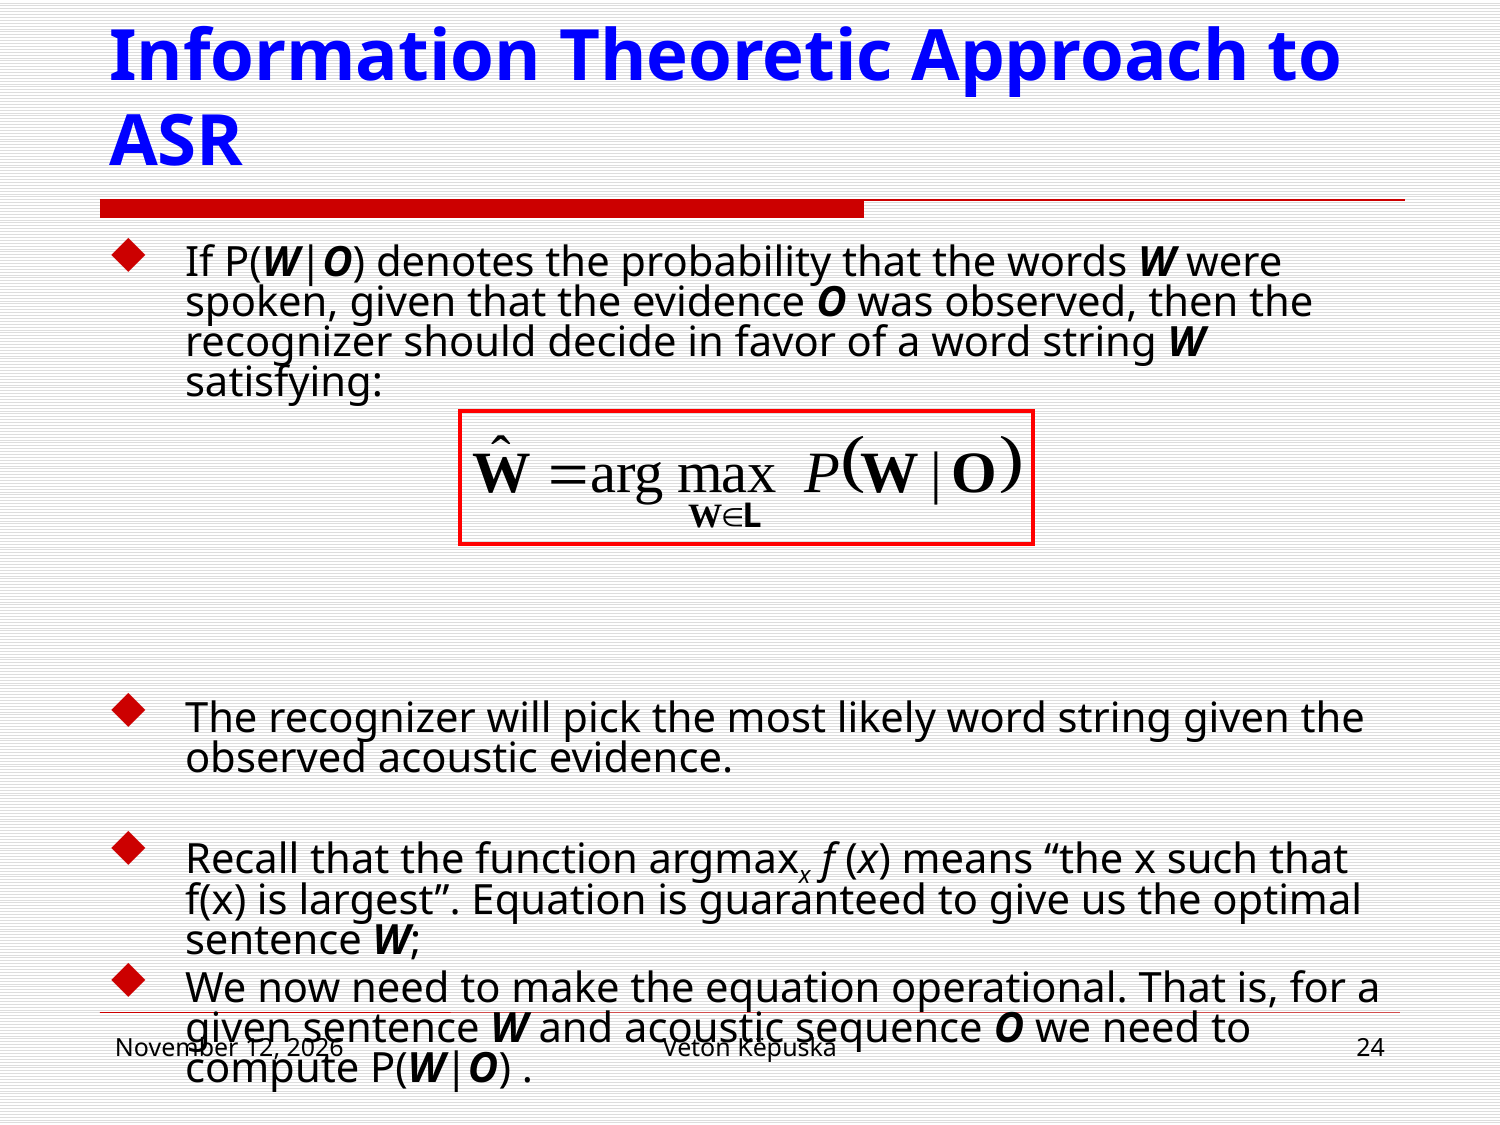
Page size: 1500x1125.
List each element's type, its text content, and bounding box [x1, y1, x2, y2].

list If P(W|O) denotes the probability that the words W were spoken, given that the evidence O was observed, then the recognizer should decide in favor of a word string W satisfying: The recognizer will pick the most likely word string given the observed acoustic evidence. Recall that the function argmaxx f (x) means “the x such that f(x) is largest”. Equation is guaranteed to give us the optimal sentence W; We now need to make the equation operational. That is, for a given sentence W and acoustic sequence O we need to compute P(W|O) . [92, 237, 1406, 988]
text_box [462, 423, 1025, 542]
footer Veton Këpuska [512, 1024, 988, 1103]
slide_number 24 [1074, 1024, 1401, 1103]
text_box [460, 411, 1033, 544]
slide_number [99, 1024, 426, 1103]
title Information Theoretic Approach to ASR [93, 49, 1407, 188]
